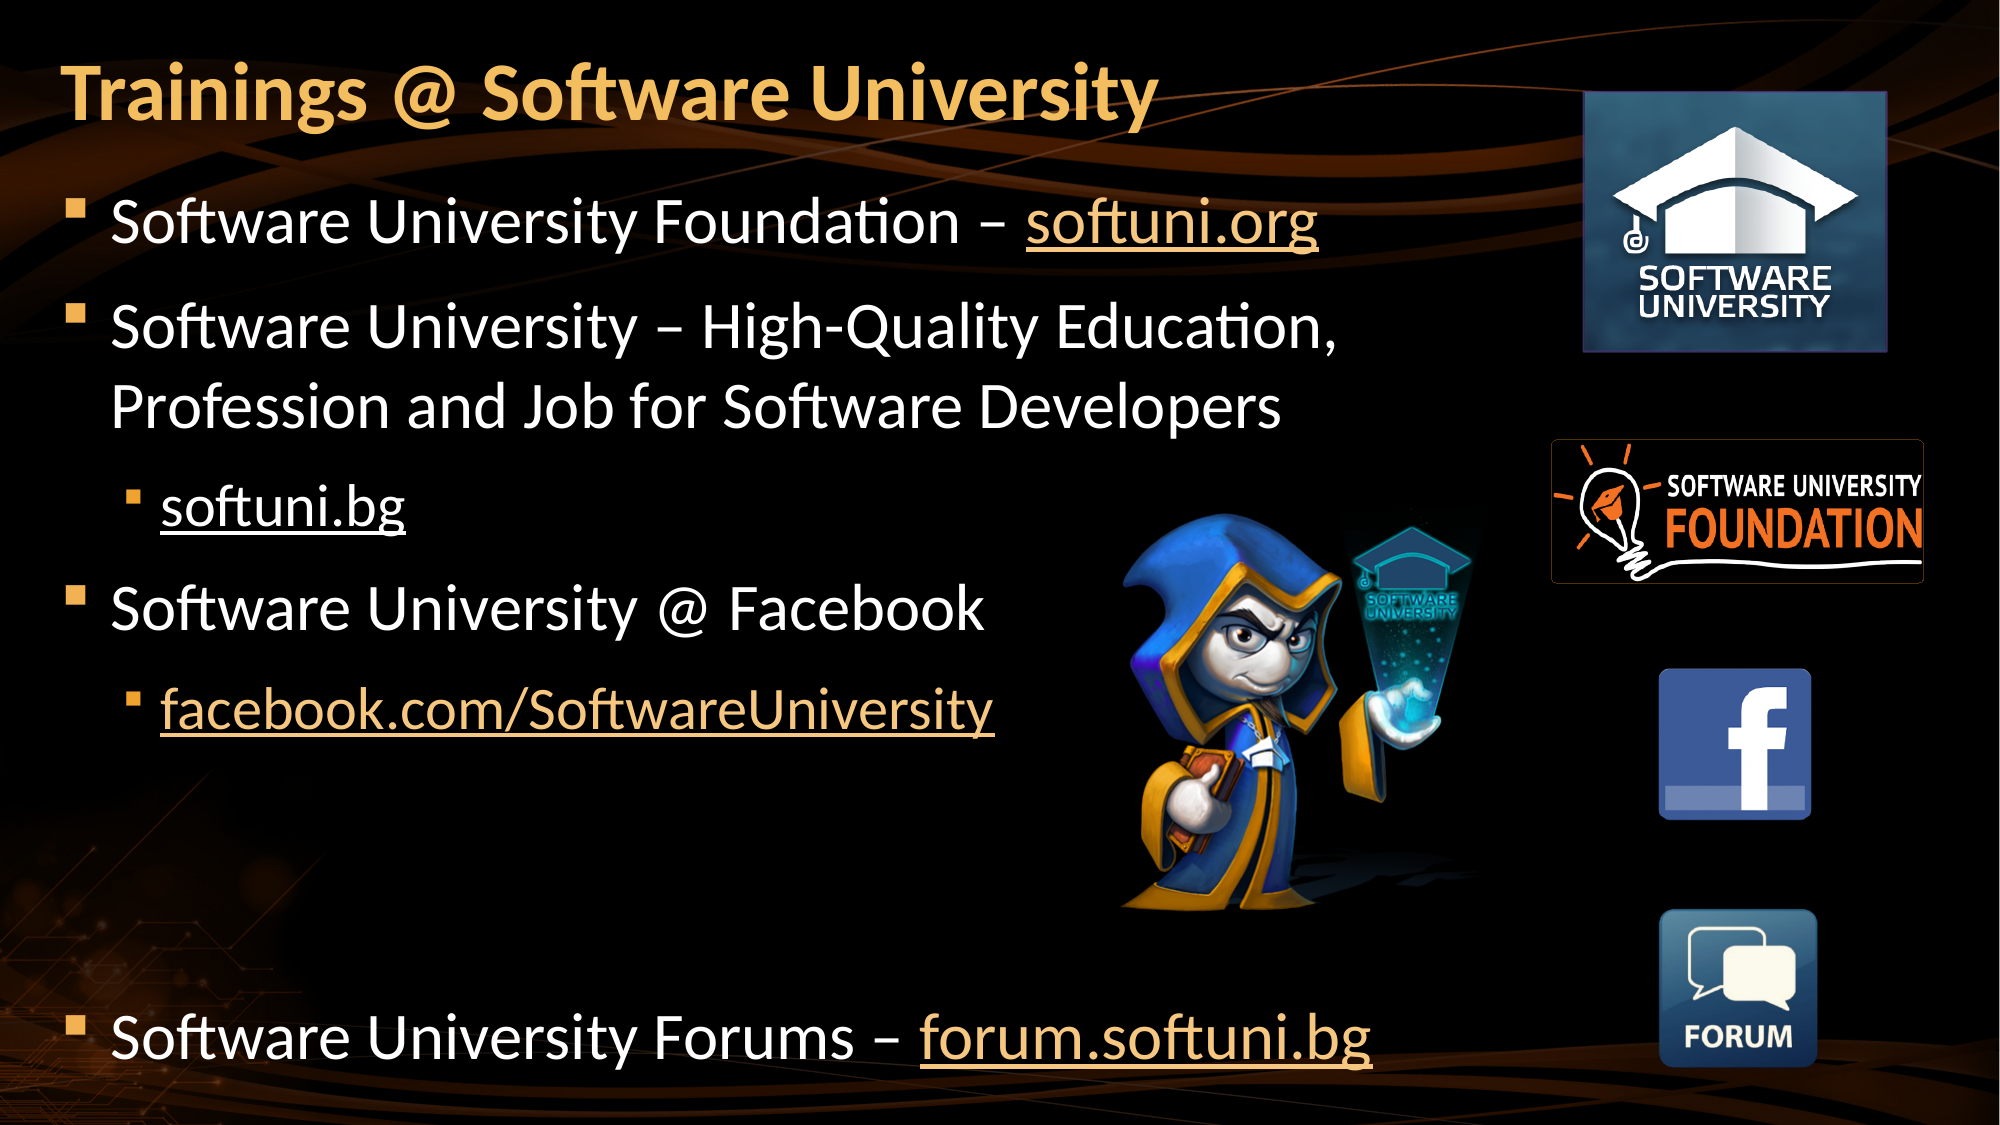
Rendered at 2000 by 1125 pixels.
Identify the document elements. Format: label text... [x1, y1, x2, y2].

list Software University Foundation – softuni.org Software University – High-Quality Education, Profession and Job for Software Developers softuni.bg Software University @ Facebook facebook.com/SoftwareUniversity Software University Forums – forum.softuni.bg [42, 170, 1591, 1096]
picture [0, 0, 2000, 1125]
title Trainings @ Software University [42, 16, 1532, 170]
